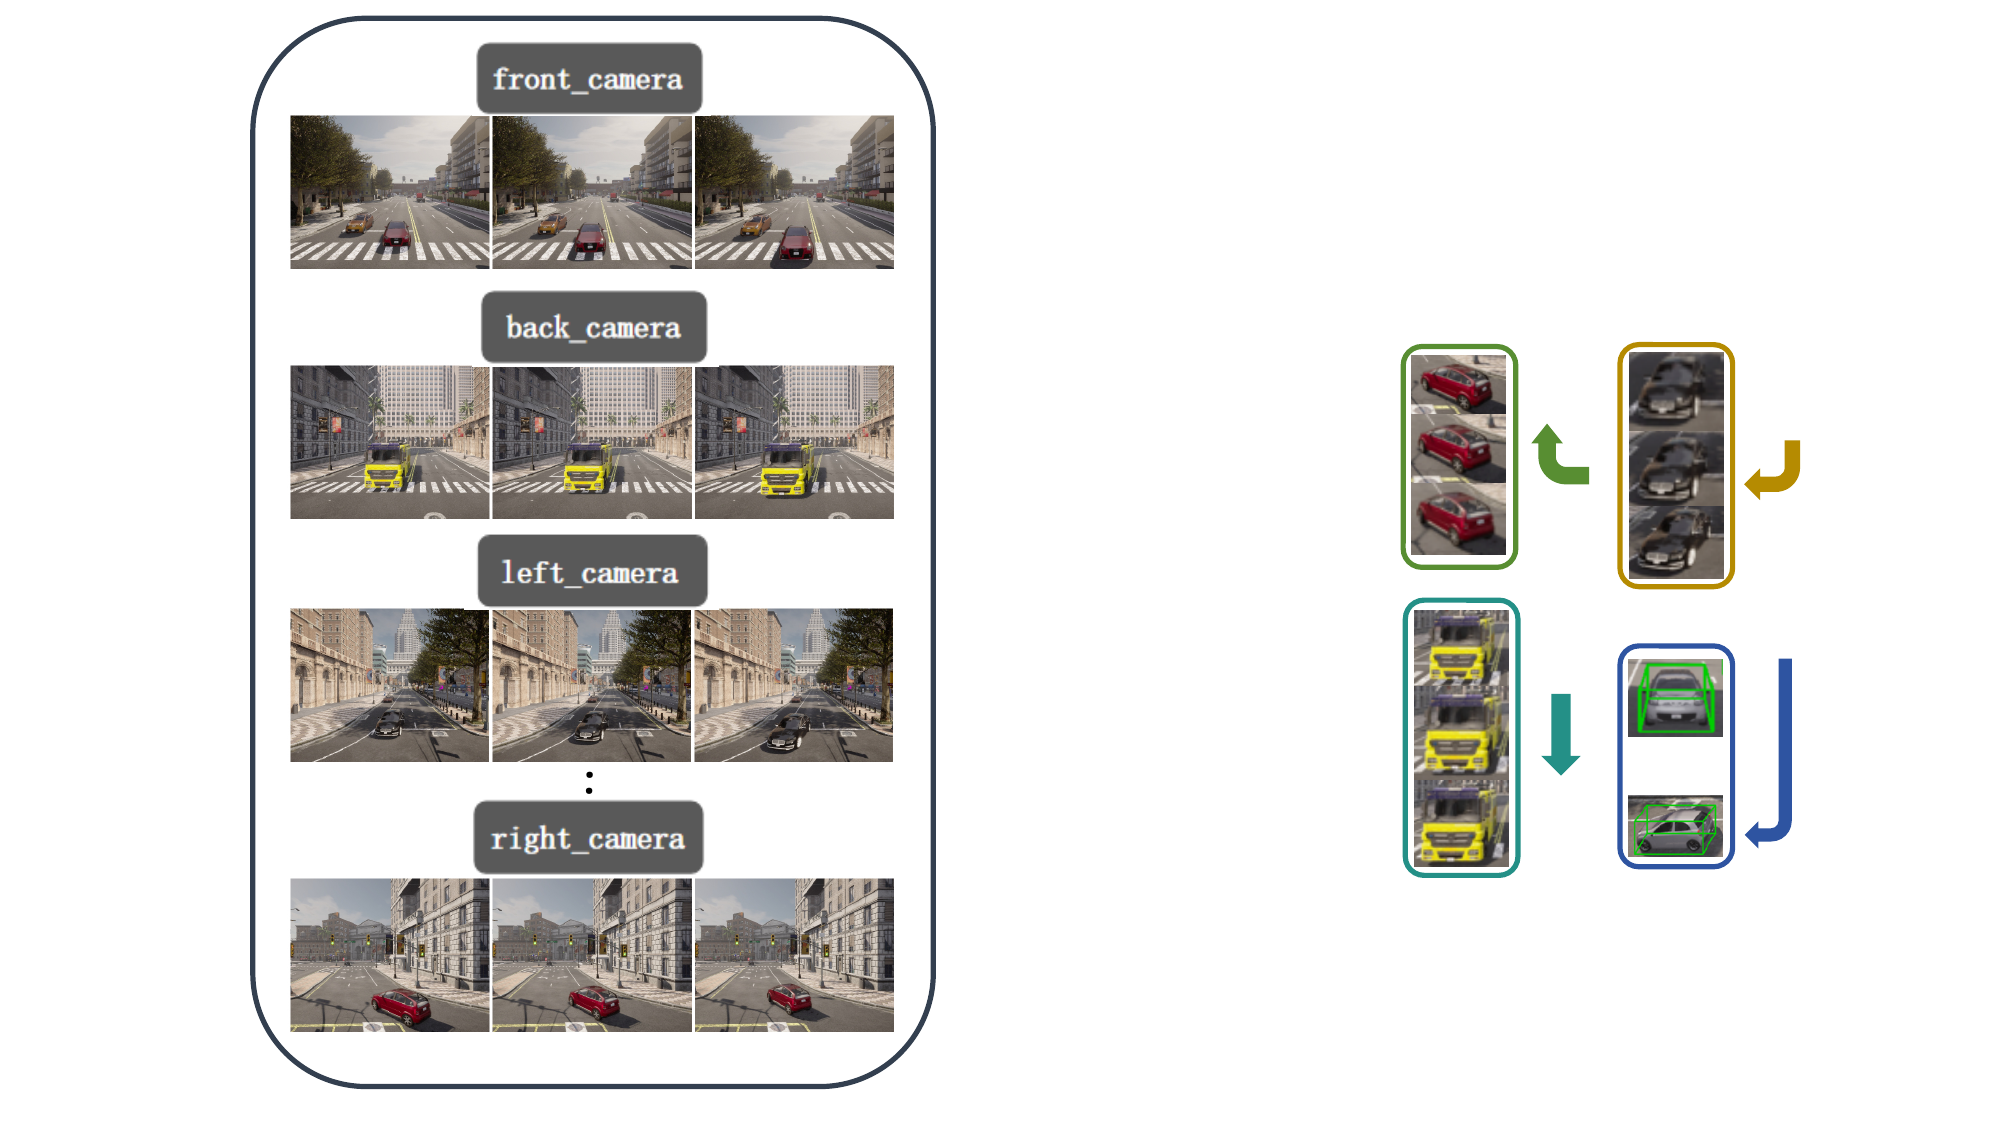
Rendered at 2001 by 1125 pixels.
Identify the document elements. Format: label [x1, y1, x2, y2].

picture [1414, 609, 1510, 868]
picture [286, 286, 897, 523]
text_box [1619, 645, 1792, 868]
picture [286, 35, 897, 272]
text_box [1531, 423, 1590, 485]
text_box [1541, 693, 1581, 776]
picture [286, 529, 897, 766]
text_box [1404, 599, 1519, 877]
text_box [1619, 344, 1800, 588]
picture [286, 797, 897, 1036]
text_box [251, 17, 935, 1088]
text_box [1402, 345, 1517, 569]
picture [1411, 354, 1507, 555]
